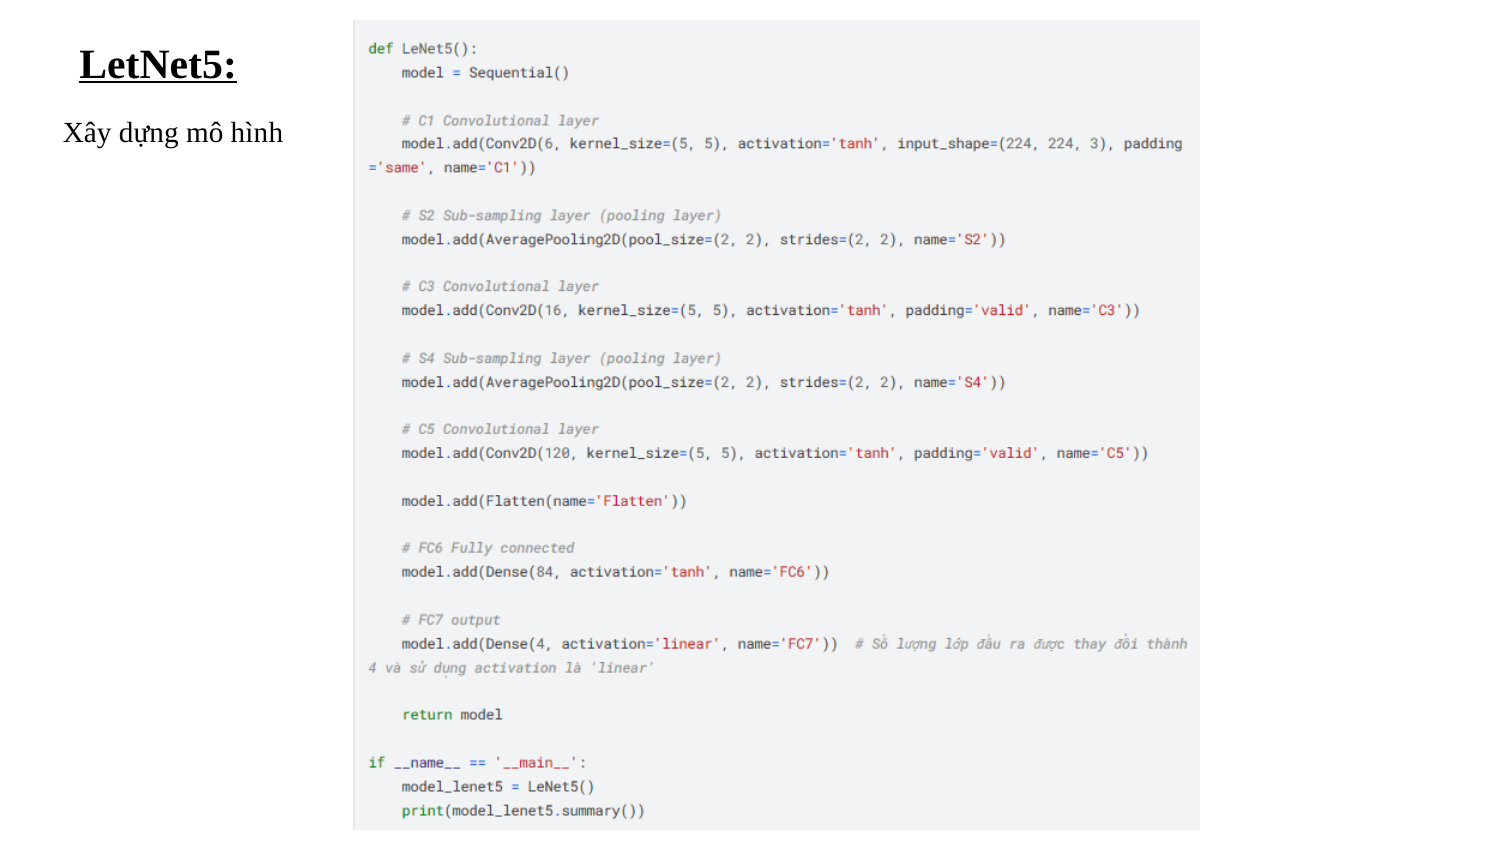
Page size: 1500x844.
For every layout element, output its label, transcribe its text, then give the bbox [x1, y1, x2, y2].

text_box LetNet5: [64, 29, 311, 95]
picture [345, 20, 1201, 830]
text_box Xây dựng mô hình [48, 106, 340, 156]
